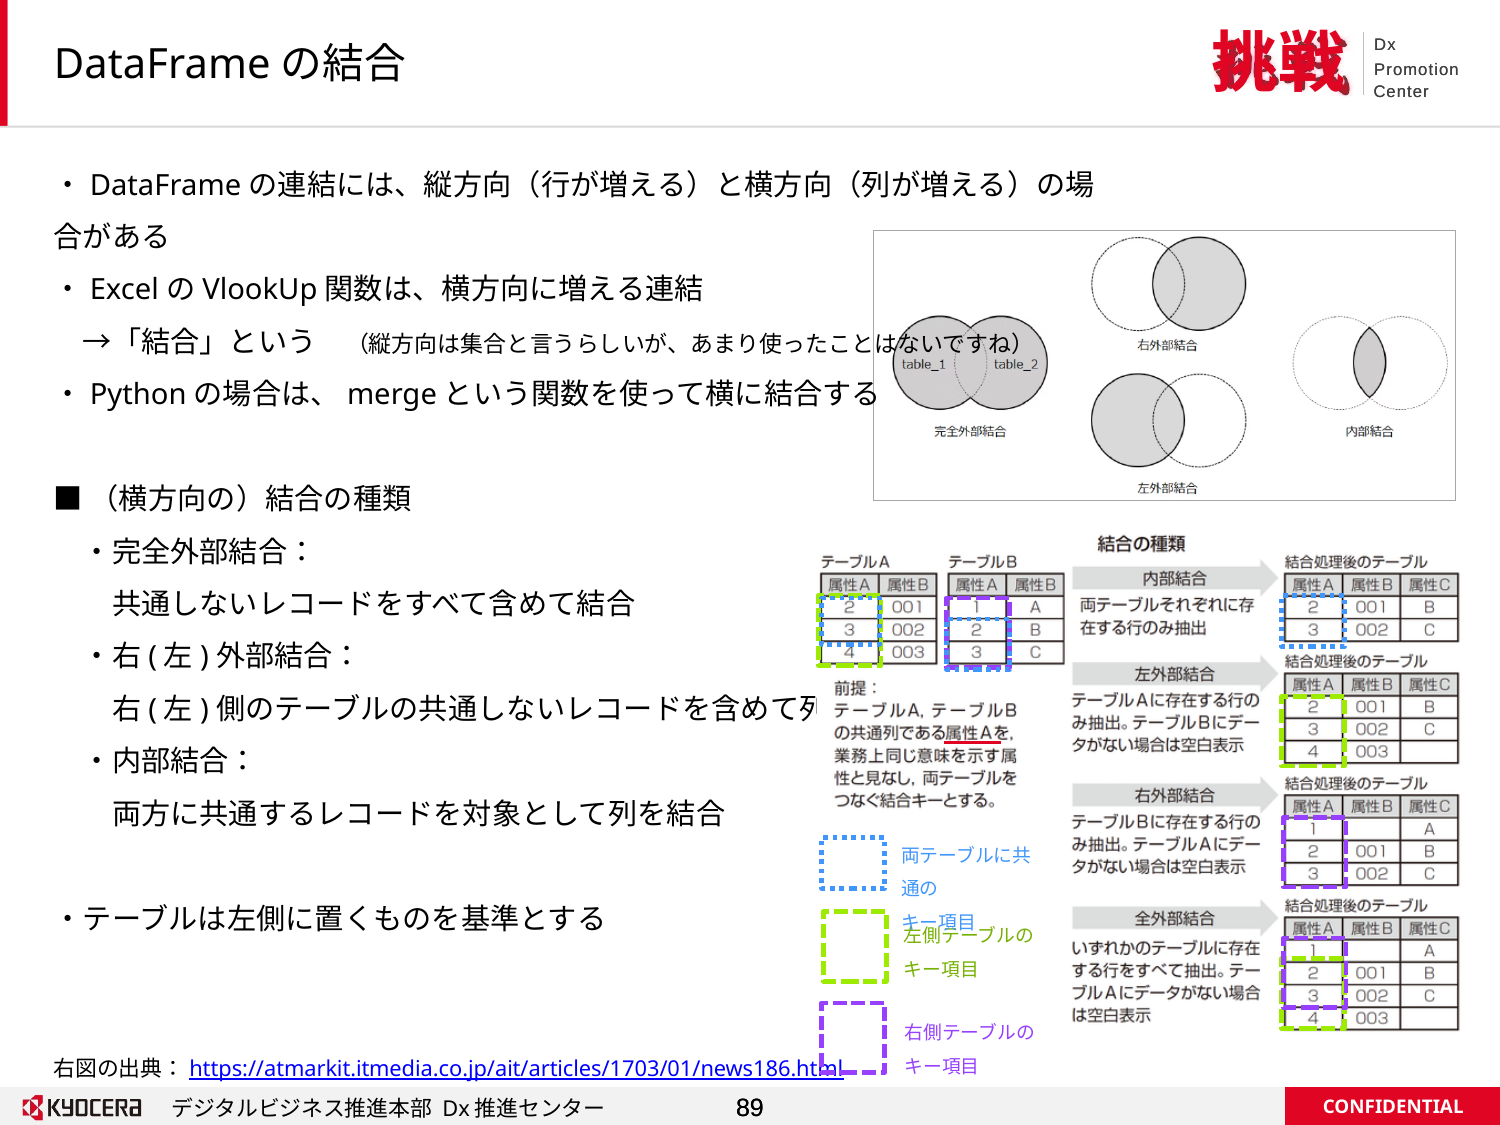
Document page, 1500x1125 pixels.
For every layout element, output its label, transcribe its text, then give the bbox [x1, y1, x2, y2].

text_box 右側テーブルの キー項目 [889, 1036, 1068, 1085]
title DataFrameの結合 [38, 3, 1141, 121]
picture [816, 532, 1465, 1036]
picture [10, 1092, 153, 1125]
text_box ・DataFrameの連結には、縦方向（行が増える）と横方向（列が増える）の場合がある ・ExcelのVlookUp関数は、横方向に増える連結 →「結合」という （縦方向は集合と言うらしいが、あまり使ったことはないですね） ・Pythonの場合は、mergeという関数を使って横に結合する ■（横方向の）結合の種類 ・完全外部結合： 共通しないレコードをすべて含めて結合 ・右(左)外部結合： 右(左)側のテーブルの共通しないレコードを含めて列を結合 ・内部結合： 両方に共通するレコードを対象として列を結合 ・テーブルは左側に置くものを基準とする 右図の出典：https://atmarkit.itmedia.co.jp/ait/articles/1703/01/news186.html [38, 140, 1118, 1092]
text_box [821, 1036, 885, 1073]
picture [873, 230, 1456, 501]
picture [1211, 30, 1354, 101]
